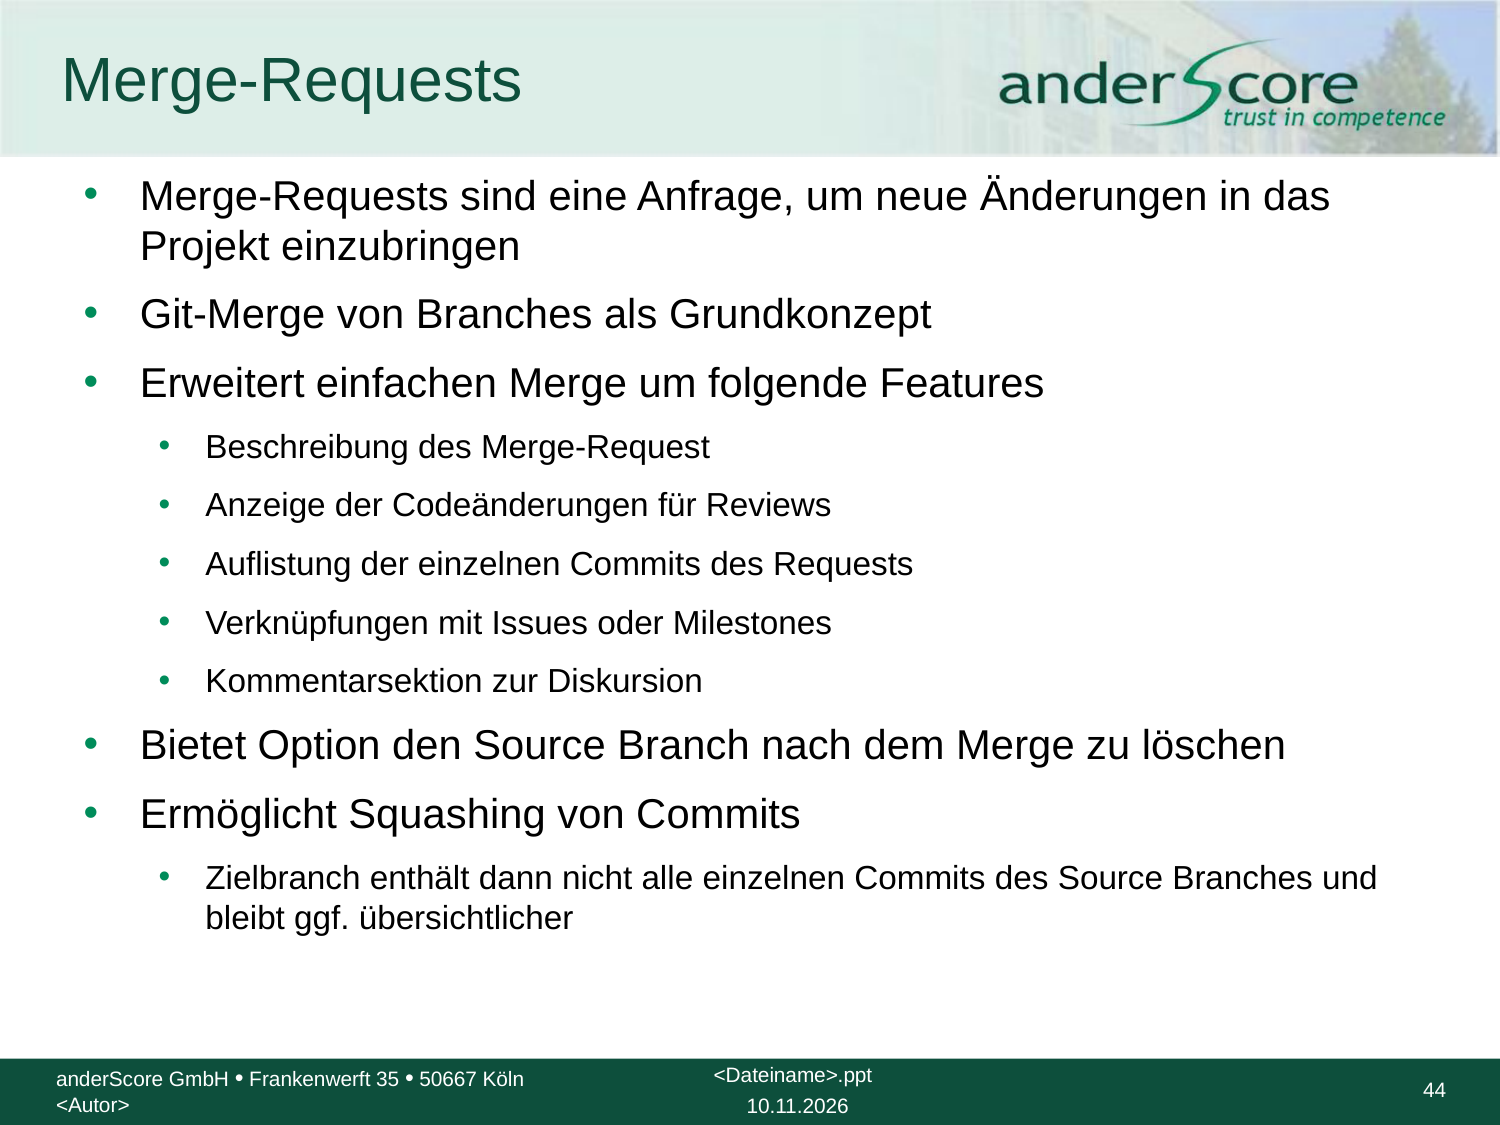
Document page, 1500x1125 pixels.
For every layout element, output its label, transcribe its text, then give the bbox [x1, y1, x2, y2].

picture [0, 0, 1500, 157]
list Merge-Requests sind eine Anfrage, um neue Änderungen in das Projekt einzubringen Git-Merge von Branches als Grundkonzept Erweitert einfachen Merge um folgende Features Beschreibung des Merge-Request Anzeige der Codeänderungen für Reviews Auflistung der einzelnen Commits des Requests Verknüpfungen mit Issues oder Milestones Kommentarsektion zur Diskursion Bietet Option den Source Branch nach dem Merge zu löschen Ermöglicht Squashing von Commits Zielbranch enthält dann nicht alle einzelnen Commits des Source Branches und bleibt ggf. übersichtlicher [49, 160, 1447, 1047]
title Merge-Requests [46, 23, 975, 140]
